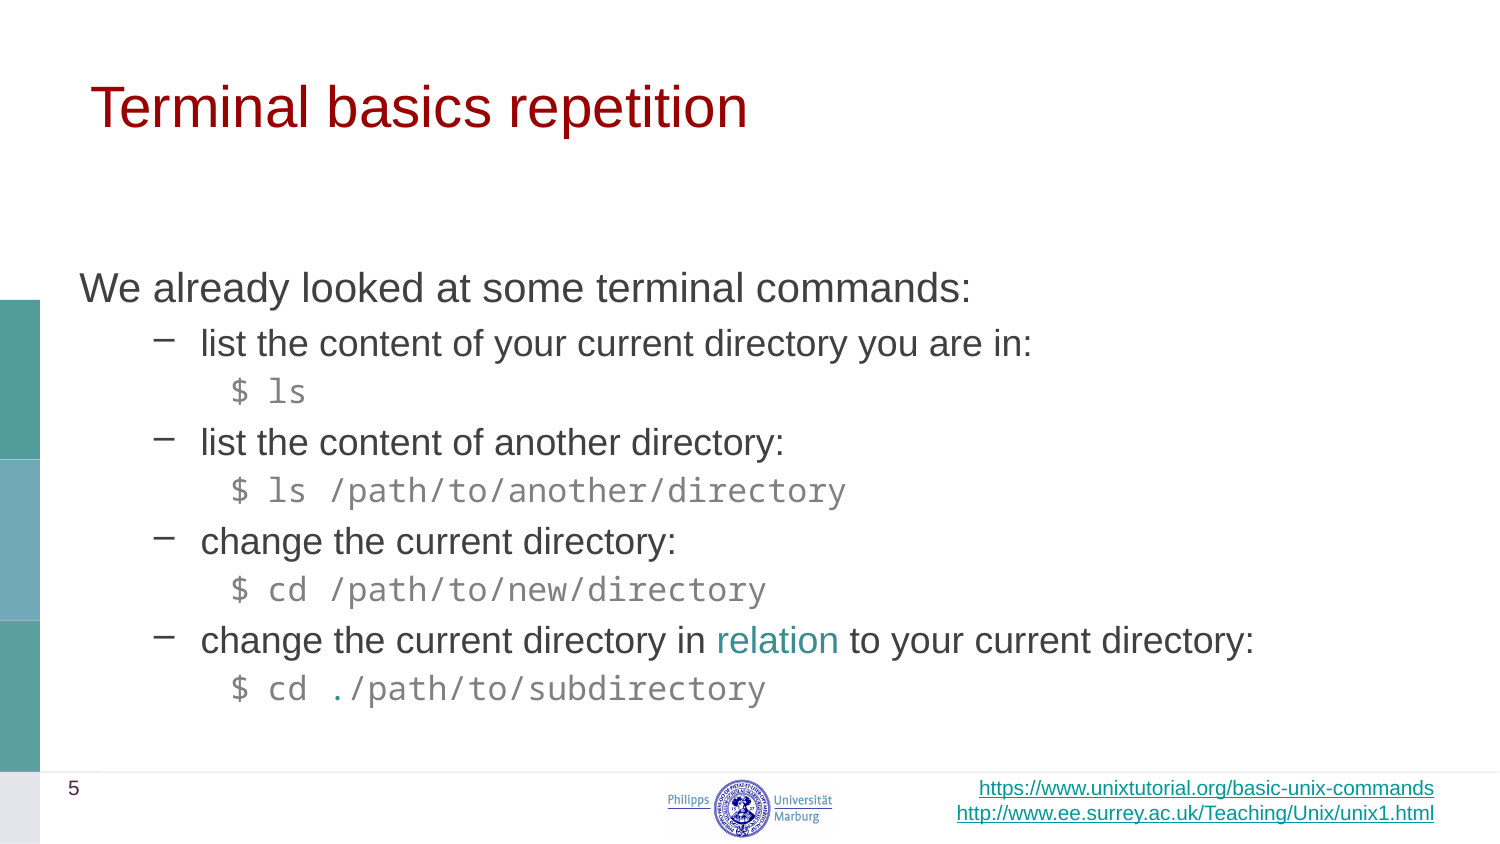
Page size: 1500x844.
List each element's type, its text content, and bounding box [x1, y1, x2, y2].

slide_number 5 [53, 766, 404, 826]
list We already looked at some terminal commands: list the content of your current directory you are in: ls list the content of another directory: ls /path/to/another/directory change the current directory: cd /path/to/new/directory change the current directory in relation to your current directory: cd ./path/to/subdirectory [53, 253, 1404, 752]
footer https://www.unixtutorial.org/basic-unix-commands http://www.ee.surrey.ac.uk/Teaching/Unix/unix1.html [915, 767, 1450, 826]
title Terminal basics repetition [75, 33, 1425, 175]
picture [667, 779, 833, 838]
